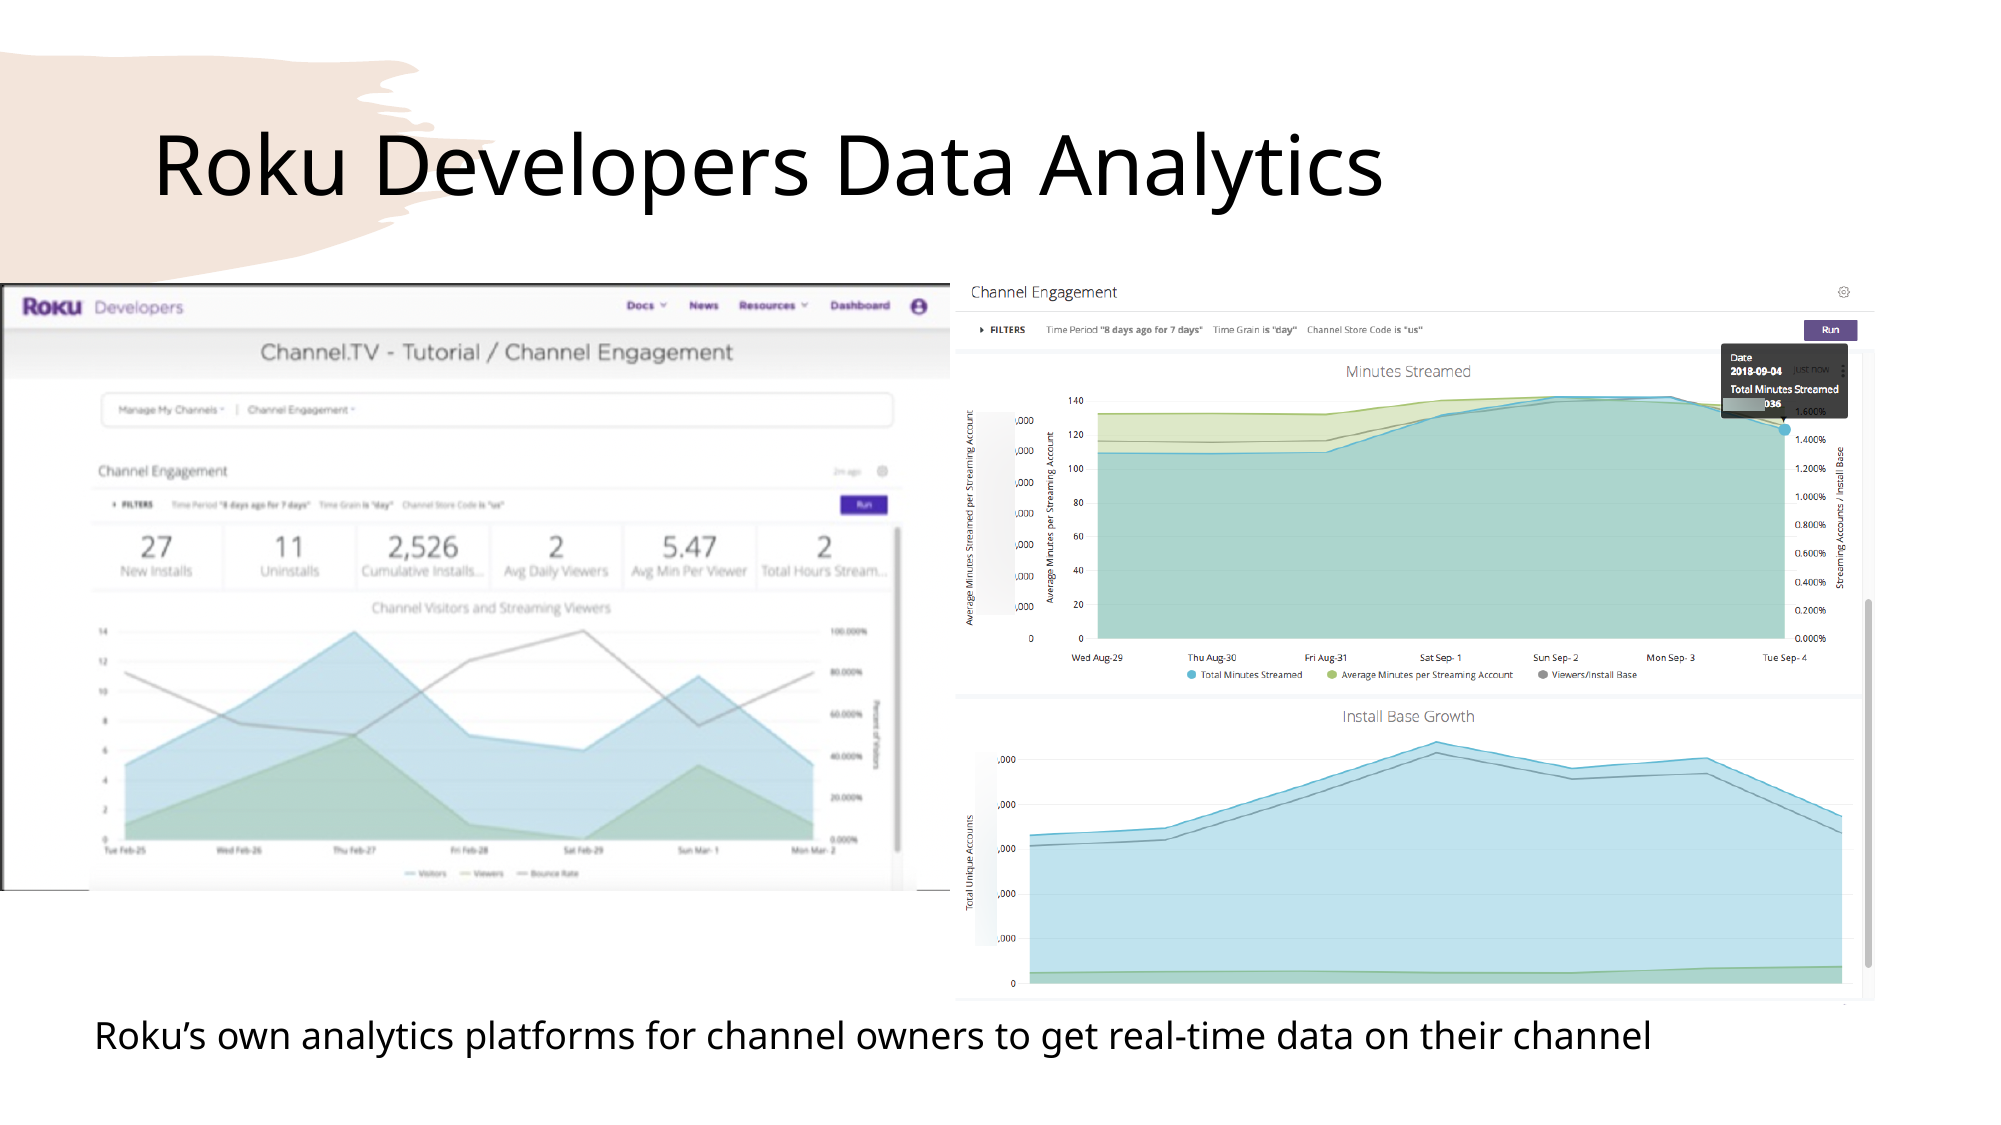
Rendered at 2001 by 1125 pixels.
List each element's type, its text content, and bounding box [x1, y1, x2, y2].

picture [0, 269, 1880, 1005]
text_box Roku’s own analytics platforms for channel owners to get real-time data on their channel [79, 1004, 1669, 1065]
title Roku Developers Data Analytics [137, 59, 1863, 278]
